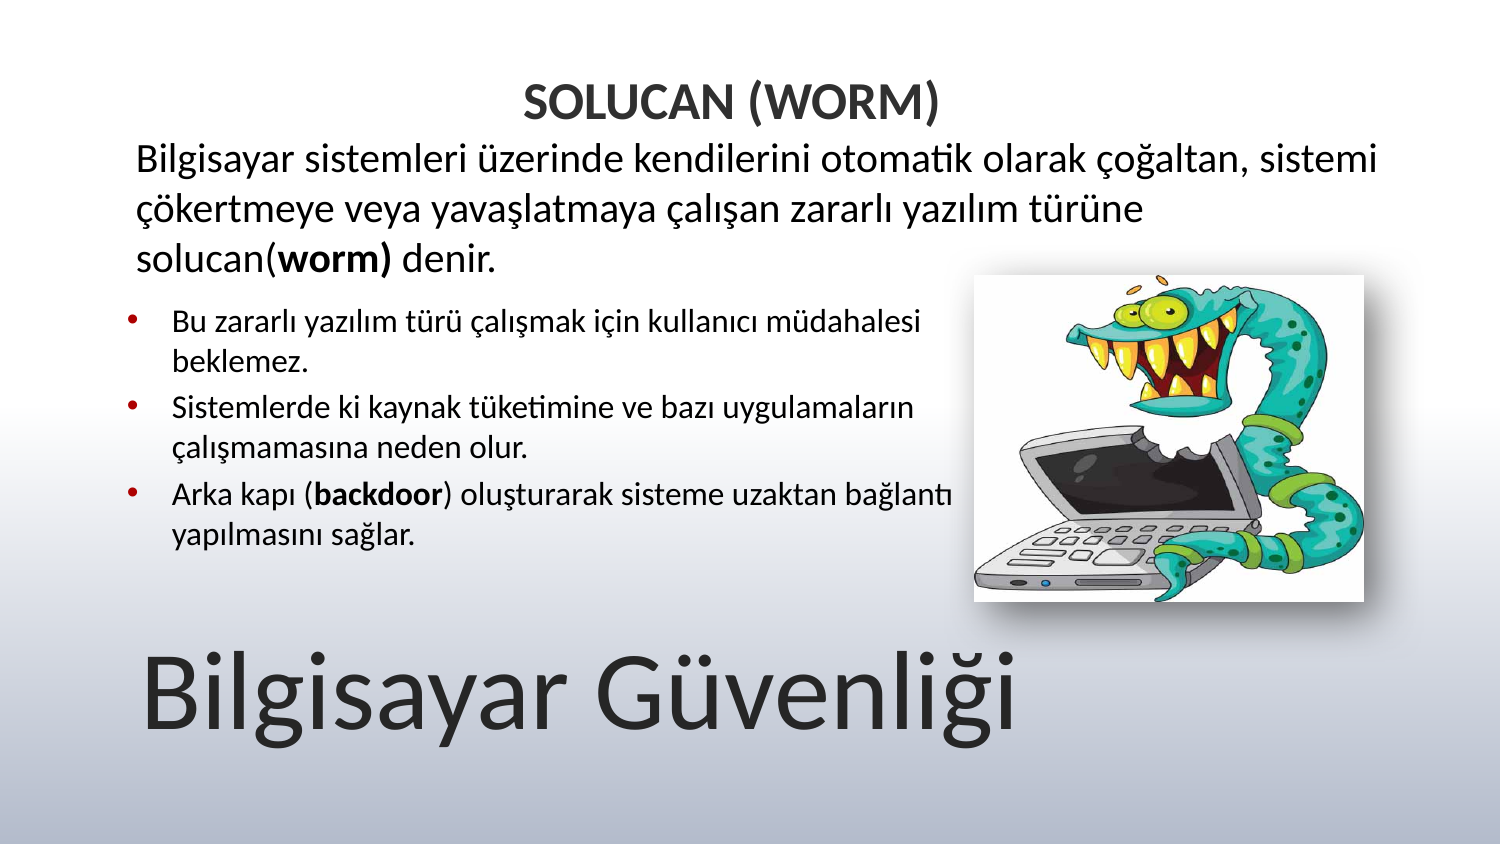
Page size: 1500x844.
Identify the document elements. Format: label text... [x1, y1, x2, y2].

text_box [76, 156, 762, 582]
picture [973, 274, 1365, 603]
text_box SOLUCAN (WORM) [76, 58, 1388, 138]
text_box Bu zararlı yazılım türü çalışmak için kullanıcı müdahalesi beklemez. Sistemlerde ki kaynak tüketimine ve bazı uygulamaların çalışmamasına neden olur. Arka kapı (backdoor) oluşturarak sisteme uzaktan bağlantı yapılmasını sağlar. [112, 291, 968, 560]
text_box Bilgisayar sistemleri üzerinde kendilerini otomatik olarak çoğaltan, sistemi çökertmeye veya yavaşlatmaya çalışan zararlı yazılım türüne solucan(worm) denir. [121, 123, 1433, 289]
title Bilgisayar Güvenliği [125, 562, 1238, 760]
